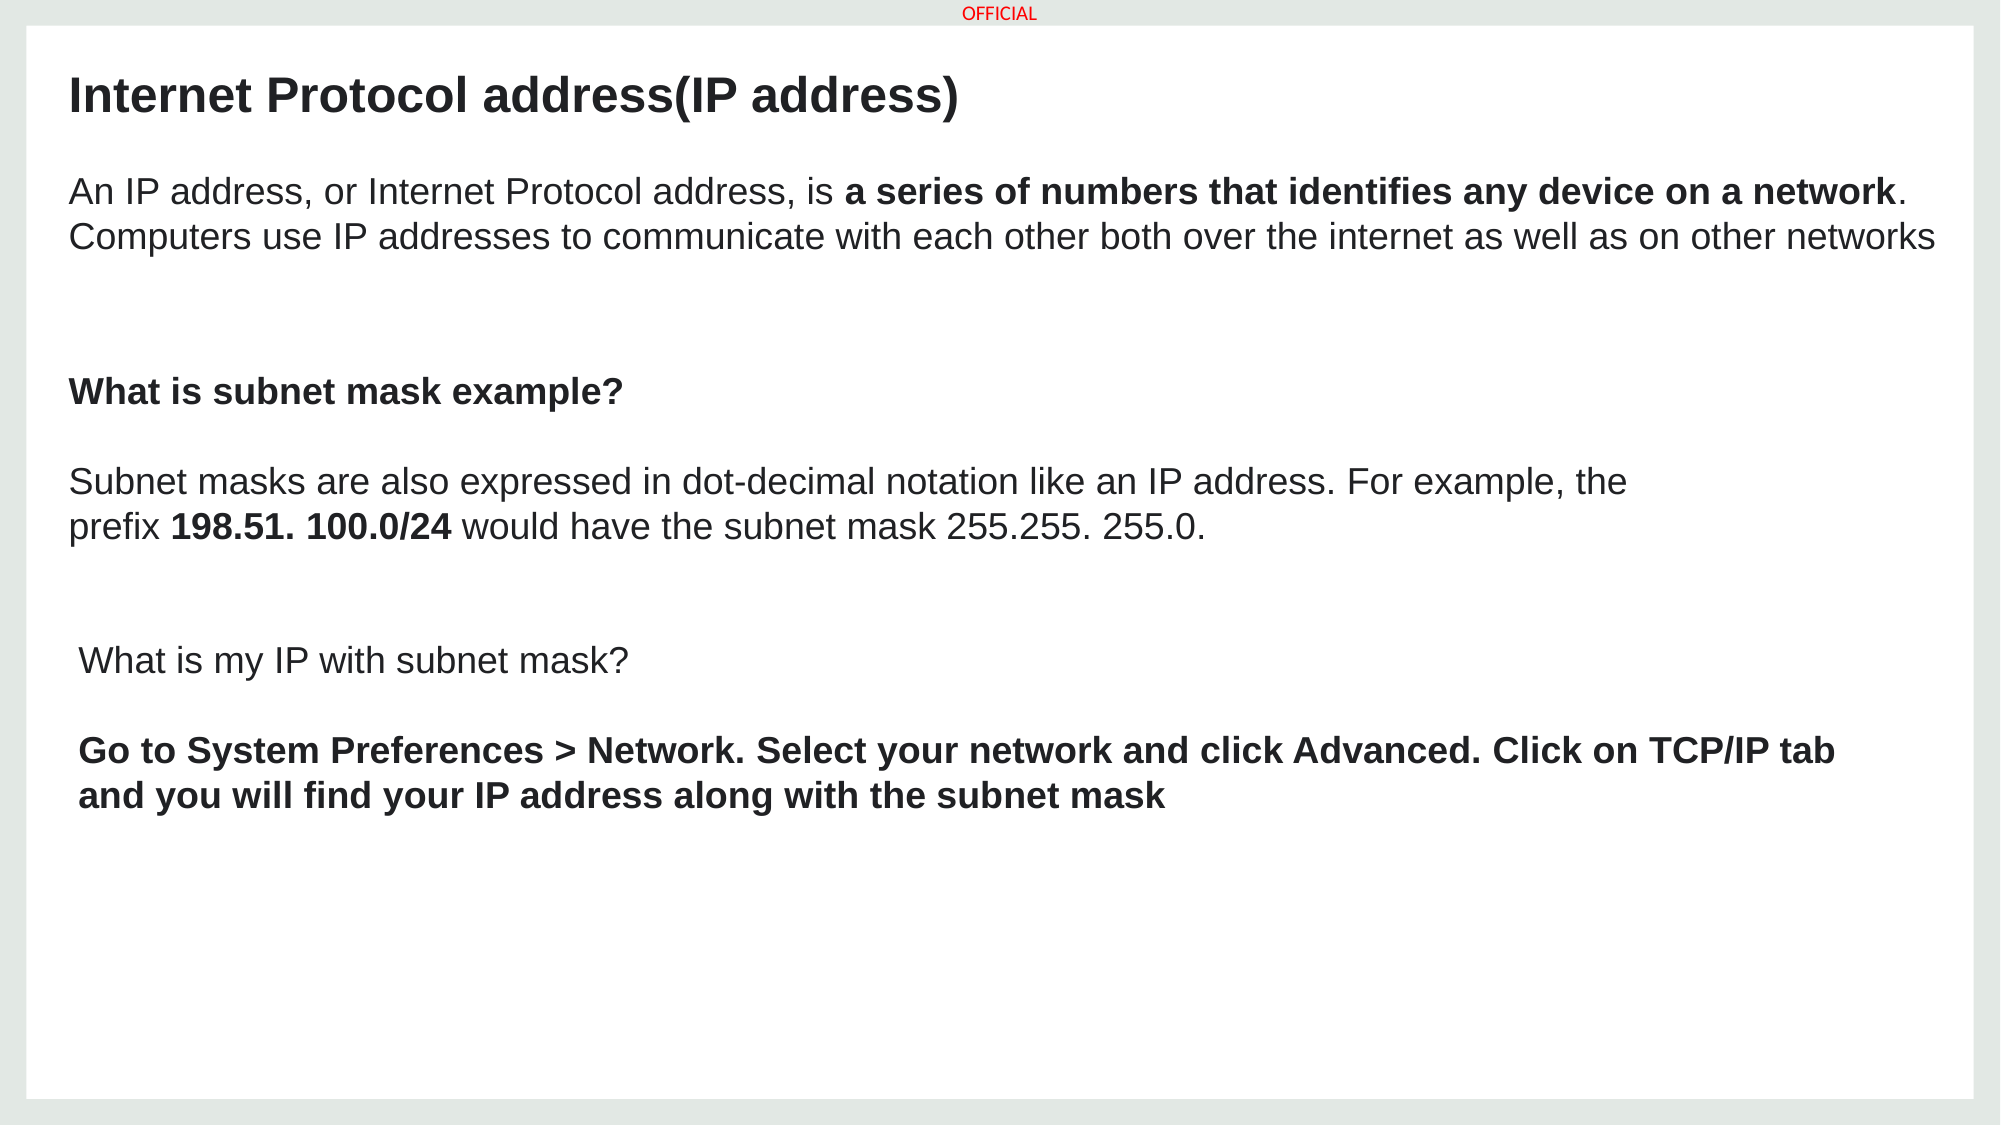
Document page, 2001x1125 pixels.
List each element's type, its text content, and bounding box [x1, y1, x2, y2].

text_box What is my IP with subnet mask? Go to System Preferences > Network. Select your network and click Advanced. Click on TCP/IP tab and you will find your IP address along with the subnet mask [63, 628, 1868, 824]
text_box Internet Protocol address(IP address) An IP address, or Internet Protocol address, is a series of numbers that identifies any device on a network. Computers use IP addresses to communicate with each other both over the internet as well as on other networks [53, 54, 1953, 265]
text_box What is subnet mask example? Subnet masks are also expressed in dot-decimal notation like an IP address. For example, the prefix 198.51. 100.0/24 would have the subnet mask 255.255. 255.0. [53, 359, 1922, 555]
